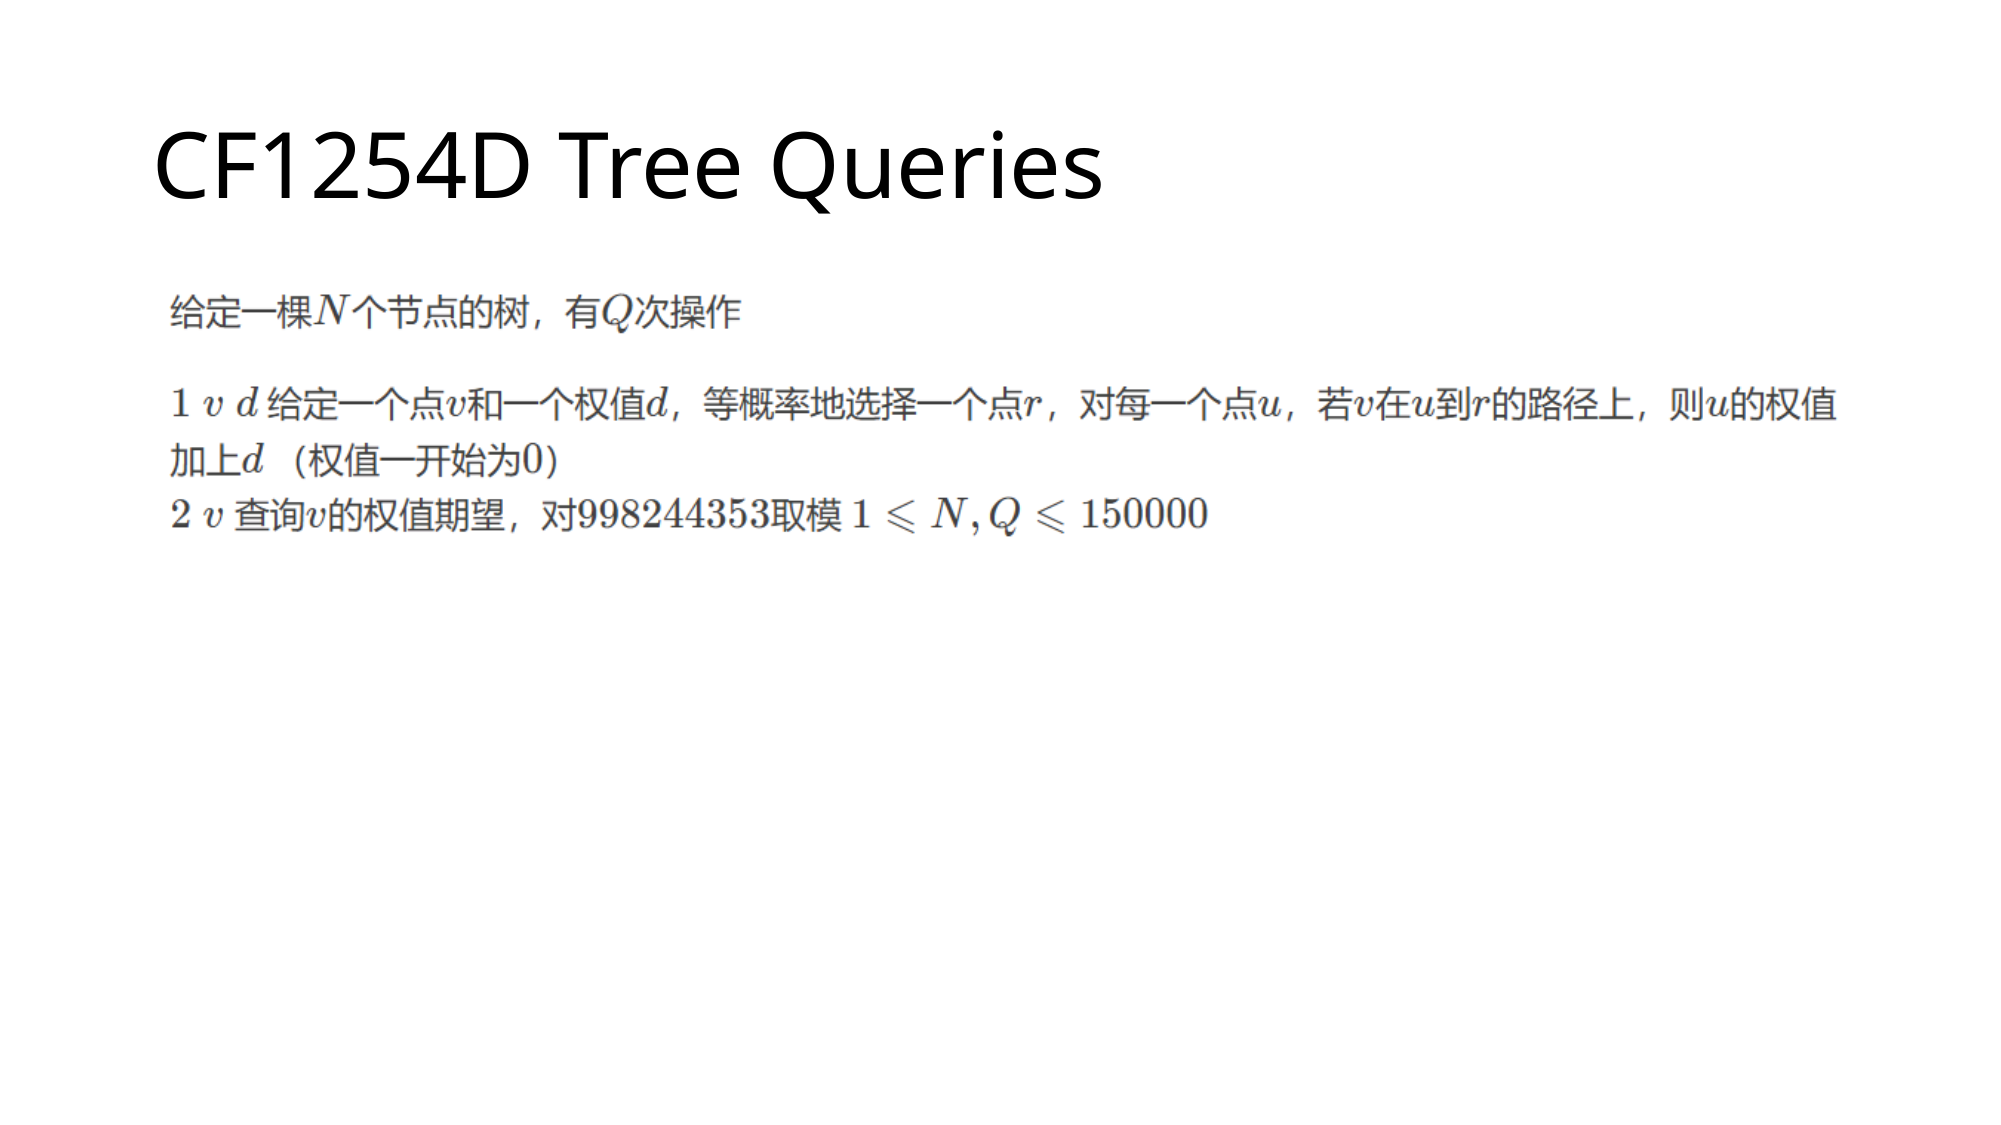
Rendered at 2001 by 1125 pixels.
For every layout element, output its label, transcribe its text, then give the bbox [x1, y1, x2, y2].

title CF1254D Tree Queries [137, 59, 1863, 277]
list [137, 277, 1863, 538]
